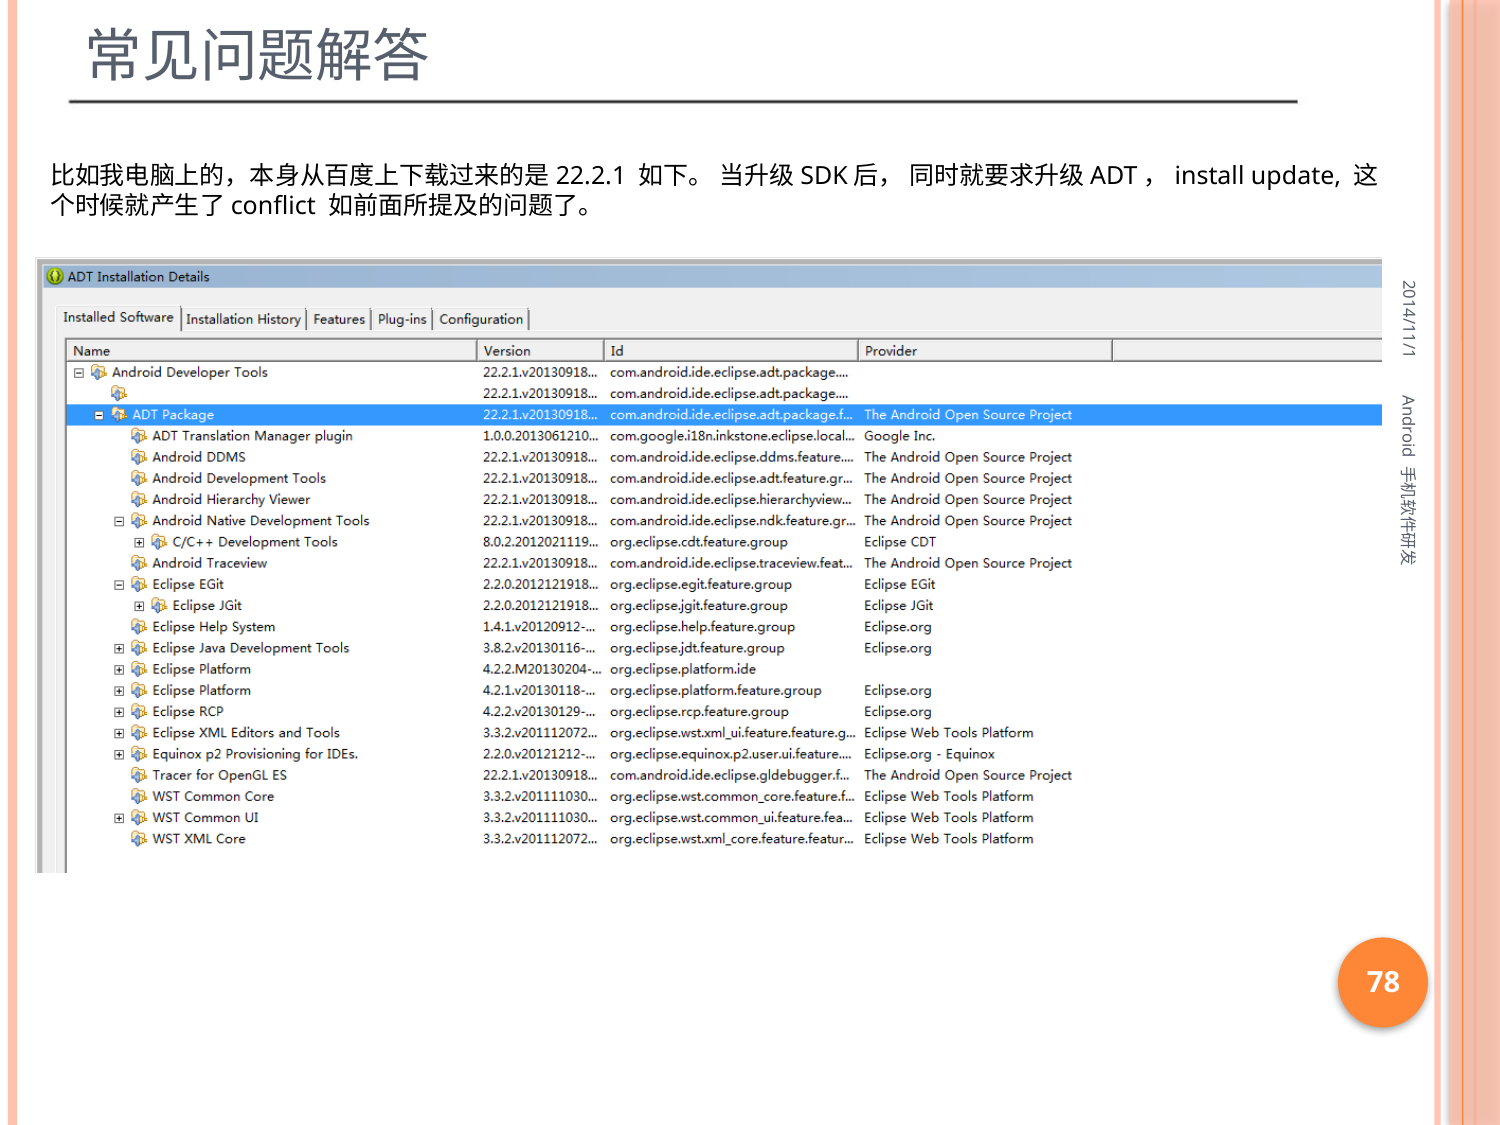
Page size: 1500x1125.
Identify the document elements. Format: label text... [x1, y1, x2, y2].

footer Android 手机软件研发 [1379, 380, 1440, 906]
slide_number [1378, 43, 1442, 374]
picture [1441, 0, 1449, 1125]
picture [18, 0, 1434, 1125]
title 常见问题解答 [70, 11, 1296, 96]
slide_number 78 [1333, 940, 1434, 1027]
picture [0, 0, 7, 1125]
text_box 比如我电脑上的，本身从百度上下载过来的是22.2.1 如下。 当升级SDK后， 同时就要求升级ADT，install update, 这个时候就产生了conflict 如前面所提及的问题了。 [35, 152, 1395, 227]
